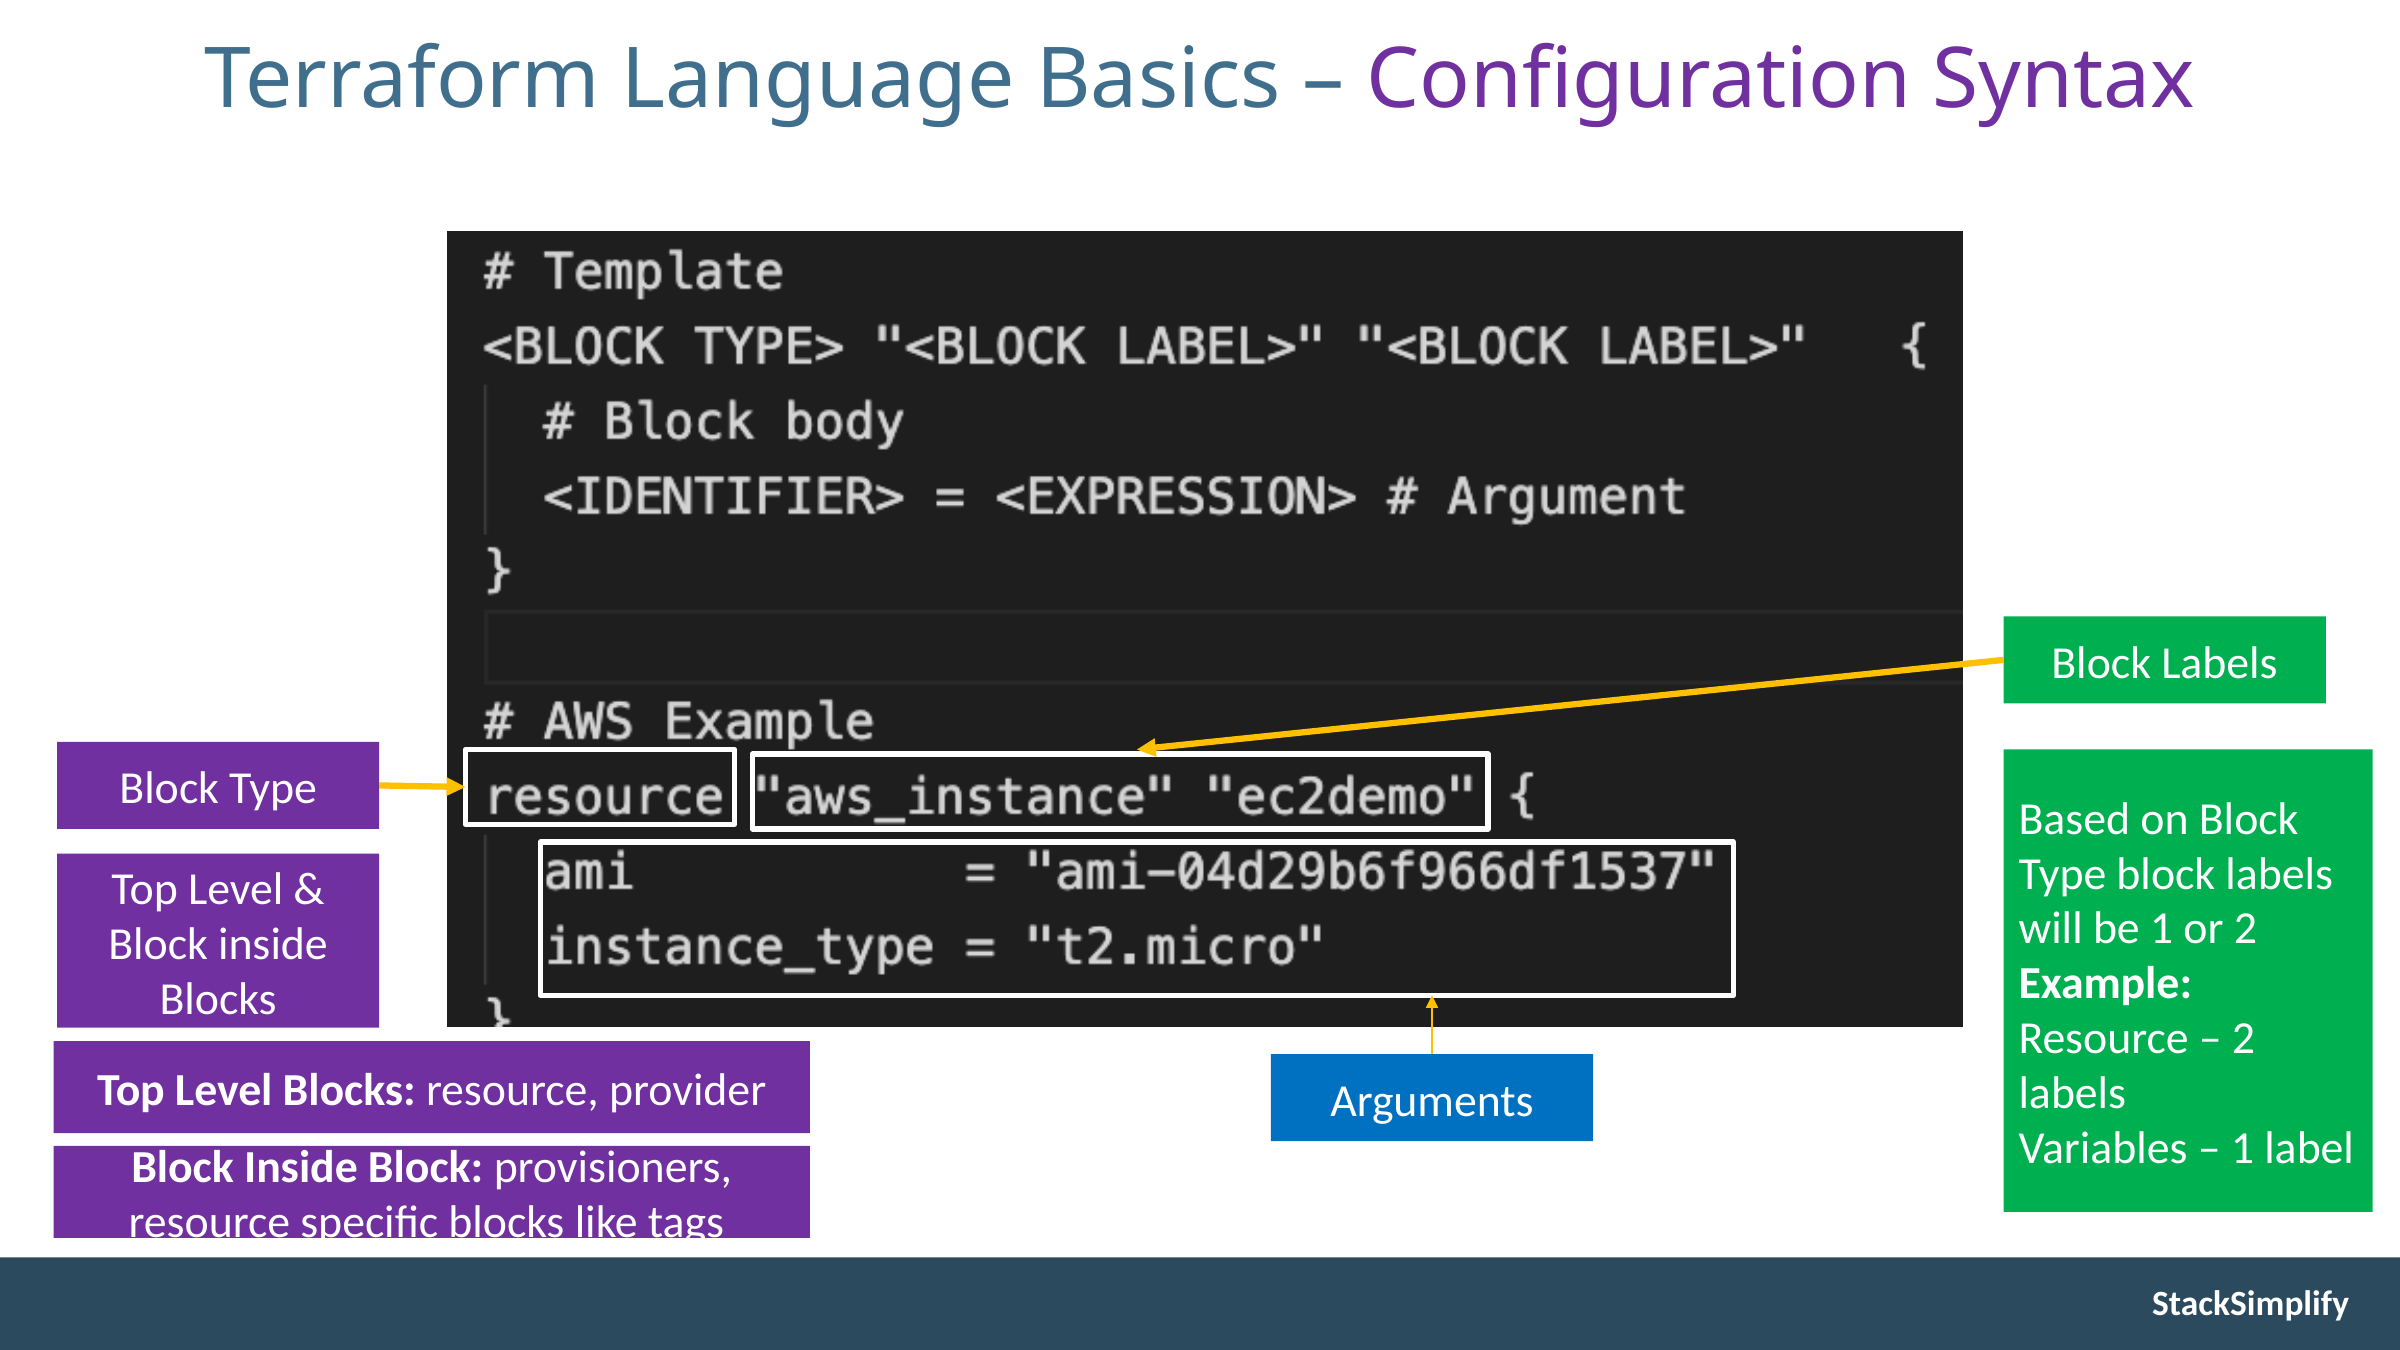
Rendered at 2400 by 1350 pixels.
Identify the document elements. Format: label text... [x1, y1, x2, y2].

text_box Top Level & Block inside Blocks [55, 852, 381, 1030]
text_box Based on Block Type block labels will be 1 or 2 Example: Resource – 2 labels Variables – 1 label [2002, 747, 2375, 1214]
text_box Block Labels [2002, 614, 2328, 705]
text_box Top Level Blocks: resource, provider [52, 1039, 812, 1135]
text_box Block Type [55, 740, 381, 831]
picture [447, 230, 1963, 1028]
text_box Block Inside Block: provisioners, resource specific blocks like tags [52, 1144, 812, 1240]
title Terraform Language Basics – Configuration Syntax [165, 0, 2235, 178]
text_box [1136, 659, 2004, 750]
text_box Arguments [1269, 1052, 1595, 1143]
